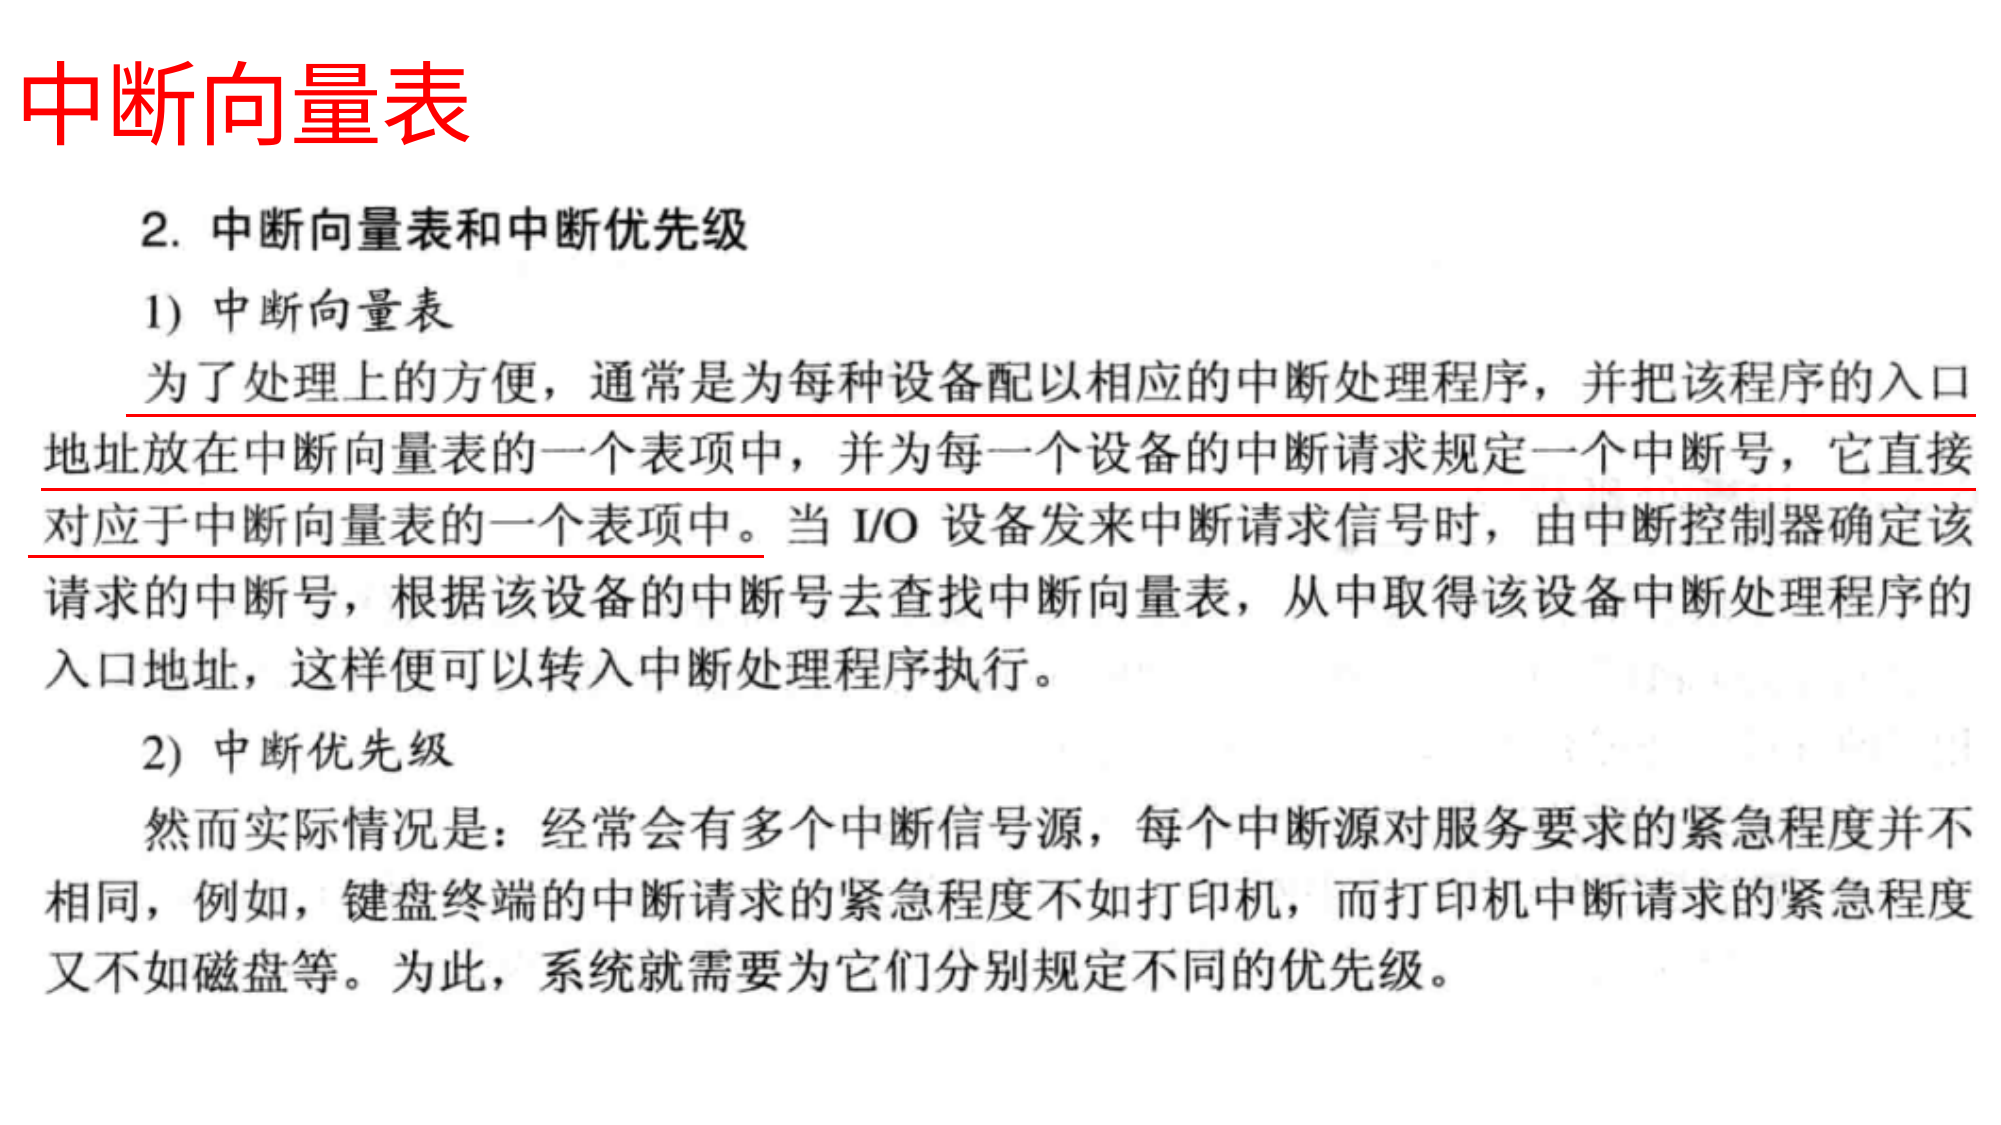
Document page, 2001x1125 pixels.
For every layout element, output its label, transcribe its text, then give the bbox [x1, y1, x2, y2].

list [0, 200, 2000, 1008]
title 中断向量表 [0, 0, 1725, 200]
